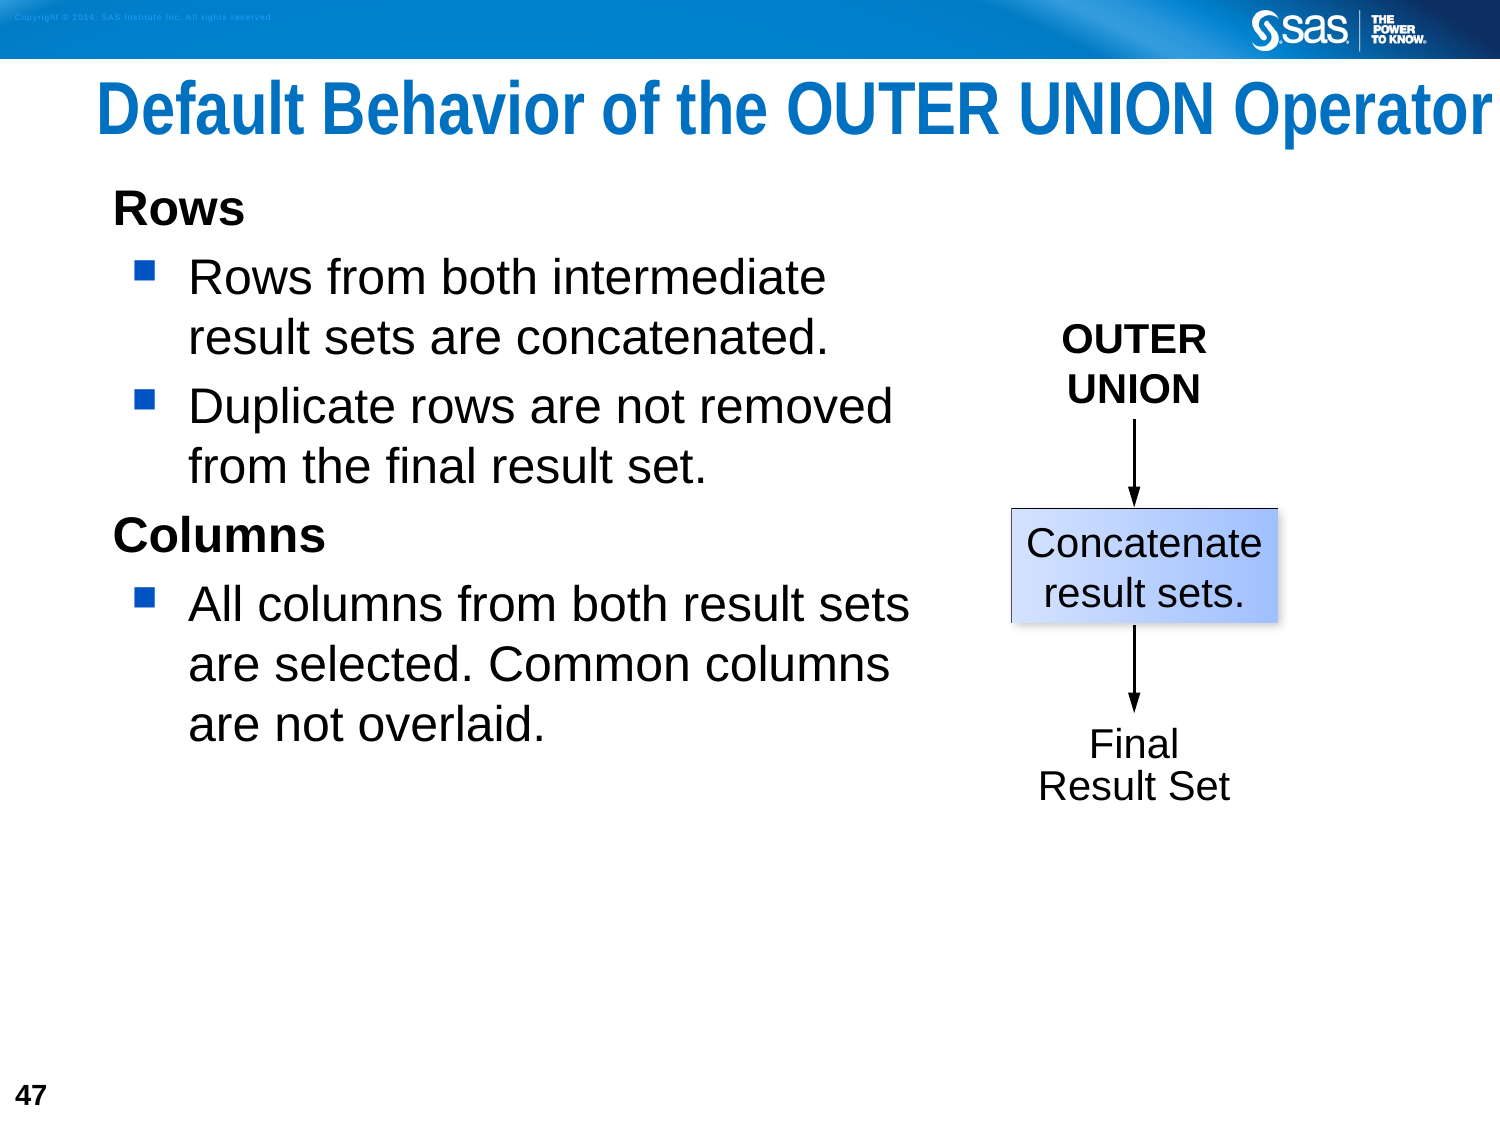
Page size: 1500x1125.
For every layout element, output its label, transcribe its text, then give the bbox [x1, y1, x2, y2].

picture [0, 0, 1500, 59]
text_box Final Result Set [1037, 724, 1231, 810]
title Default Behavior of the OUTER UNION Operator [96, 75, 1500, 188]
text_box OUTER UNION [1061, 311, 1208, 413]
text_box Concatenate result sets. [1011, 508, 1278, 623]
list Rows Rows from both intermediate result sets are concatenated. Duplicate rows are not removed from the final result set. Columns All columns from both result sets are selected. Common columns are not overlaid. [112, 175, 942, 876]
